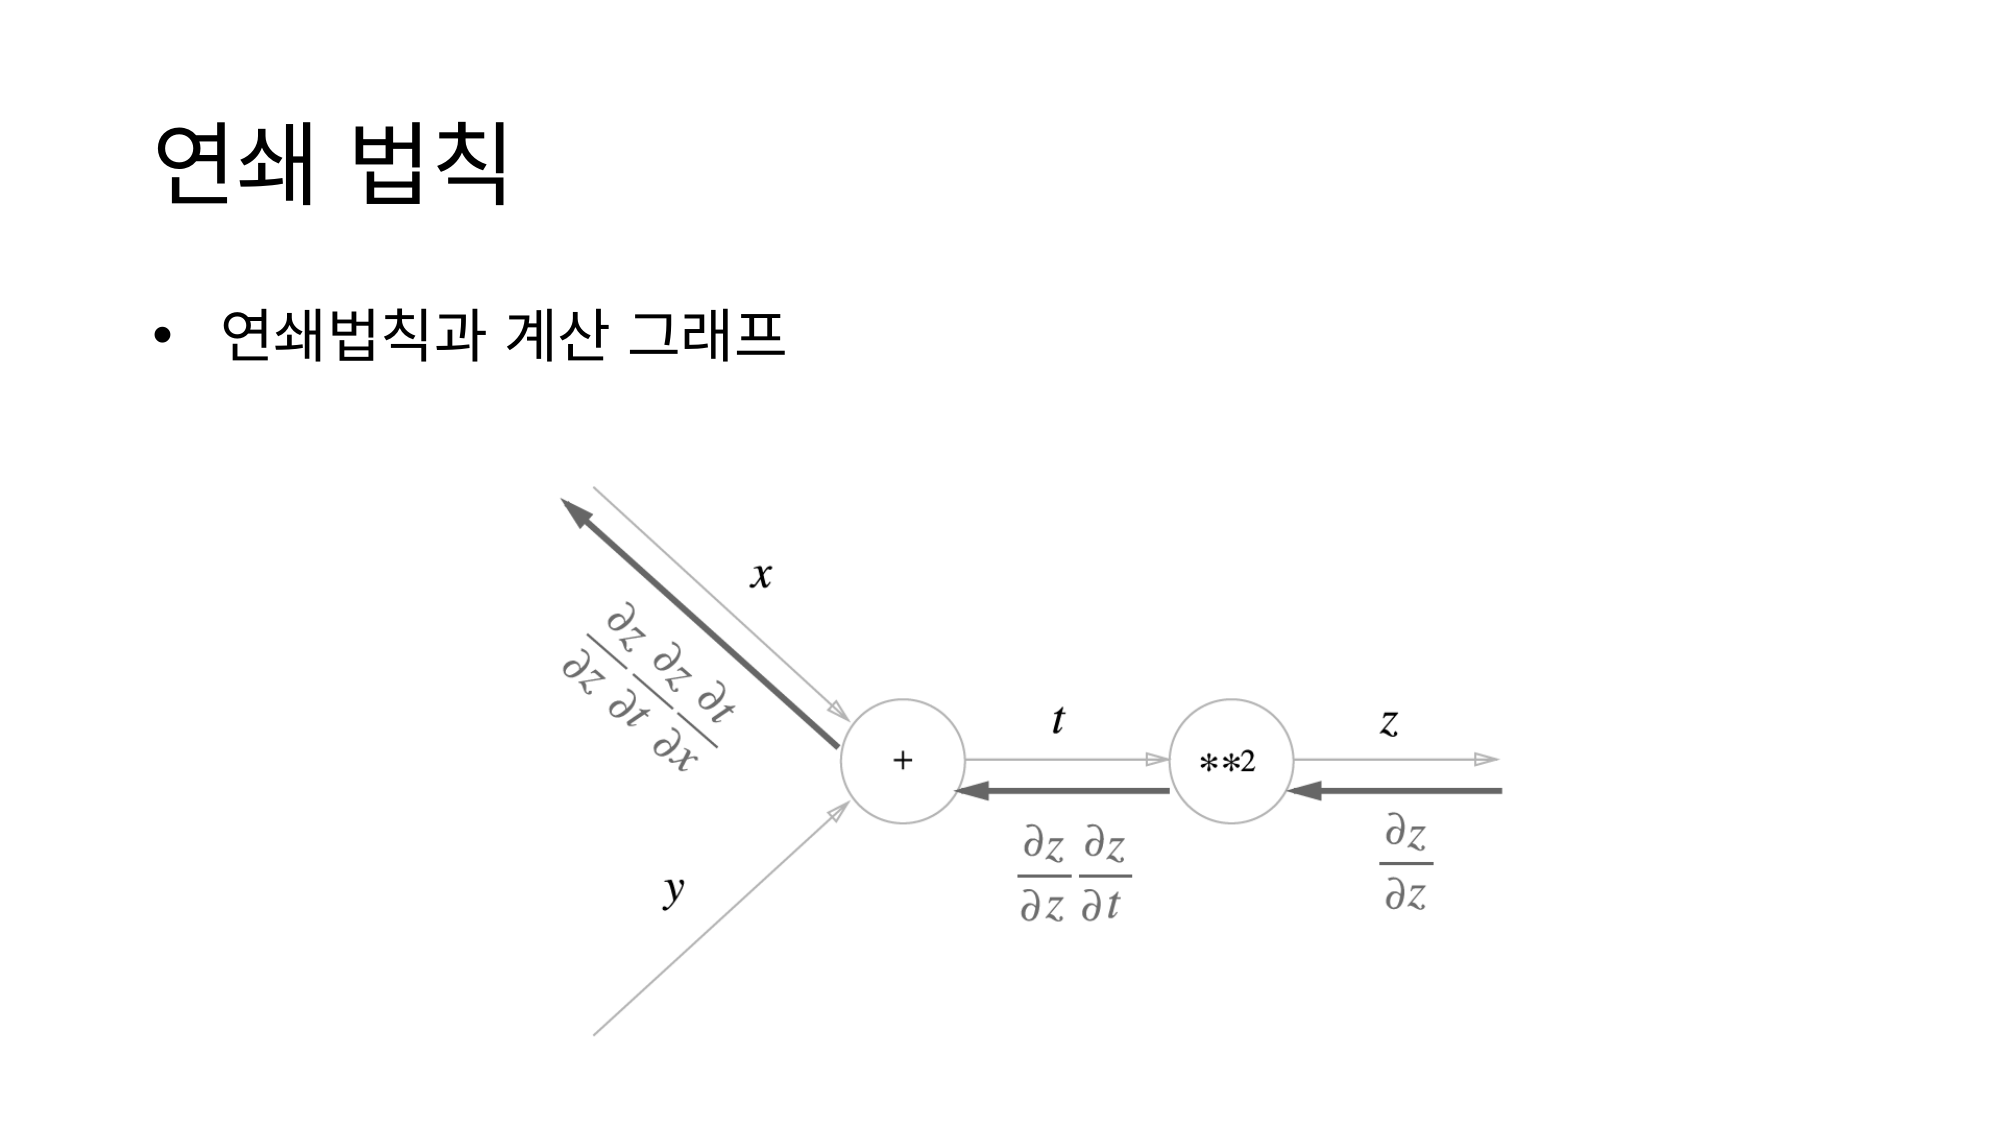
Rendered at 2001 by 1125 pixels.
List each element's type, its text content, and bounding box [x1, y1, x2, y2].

list 연쇄법칙과 계산 그래프 [137, 299, 1863, 1014]
picture [544, 479, 1516, 1053]
title 연쇄 법칙 [137, 59, 1863, 278]
